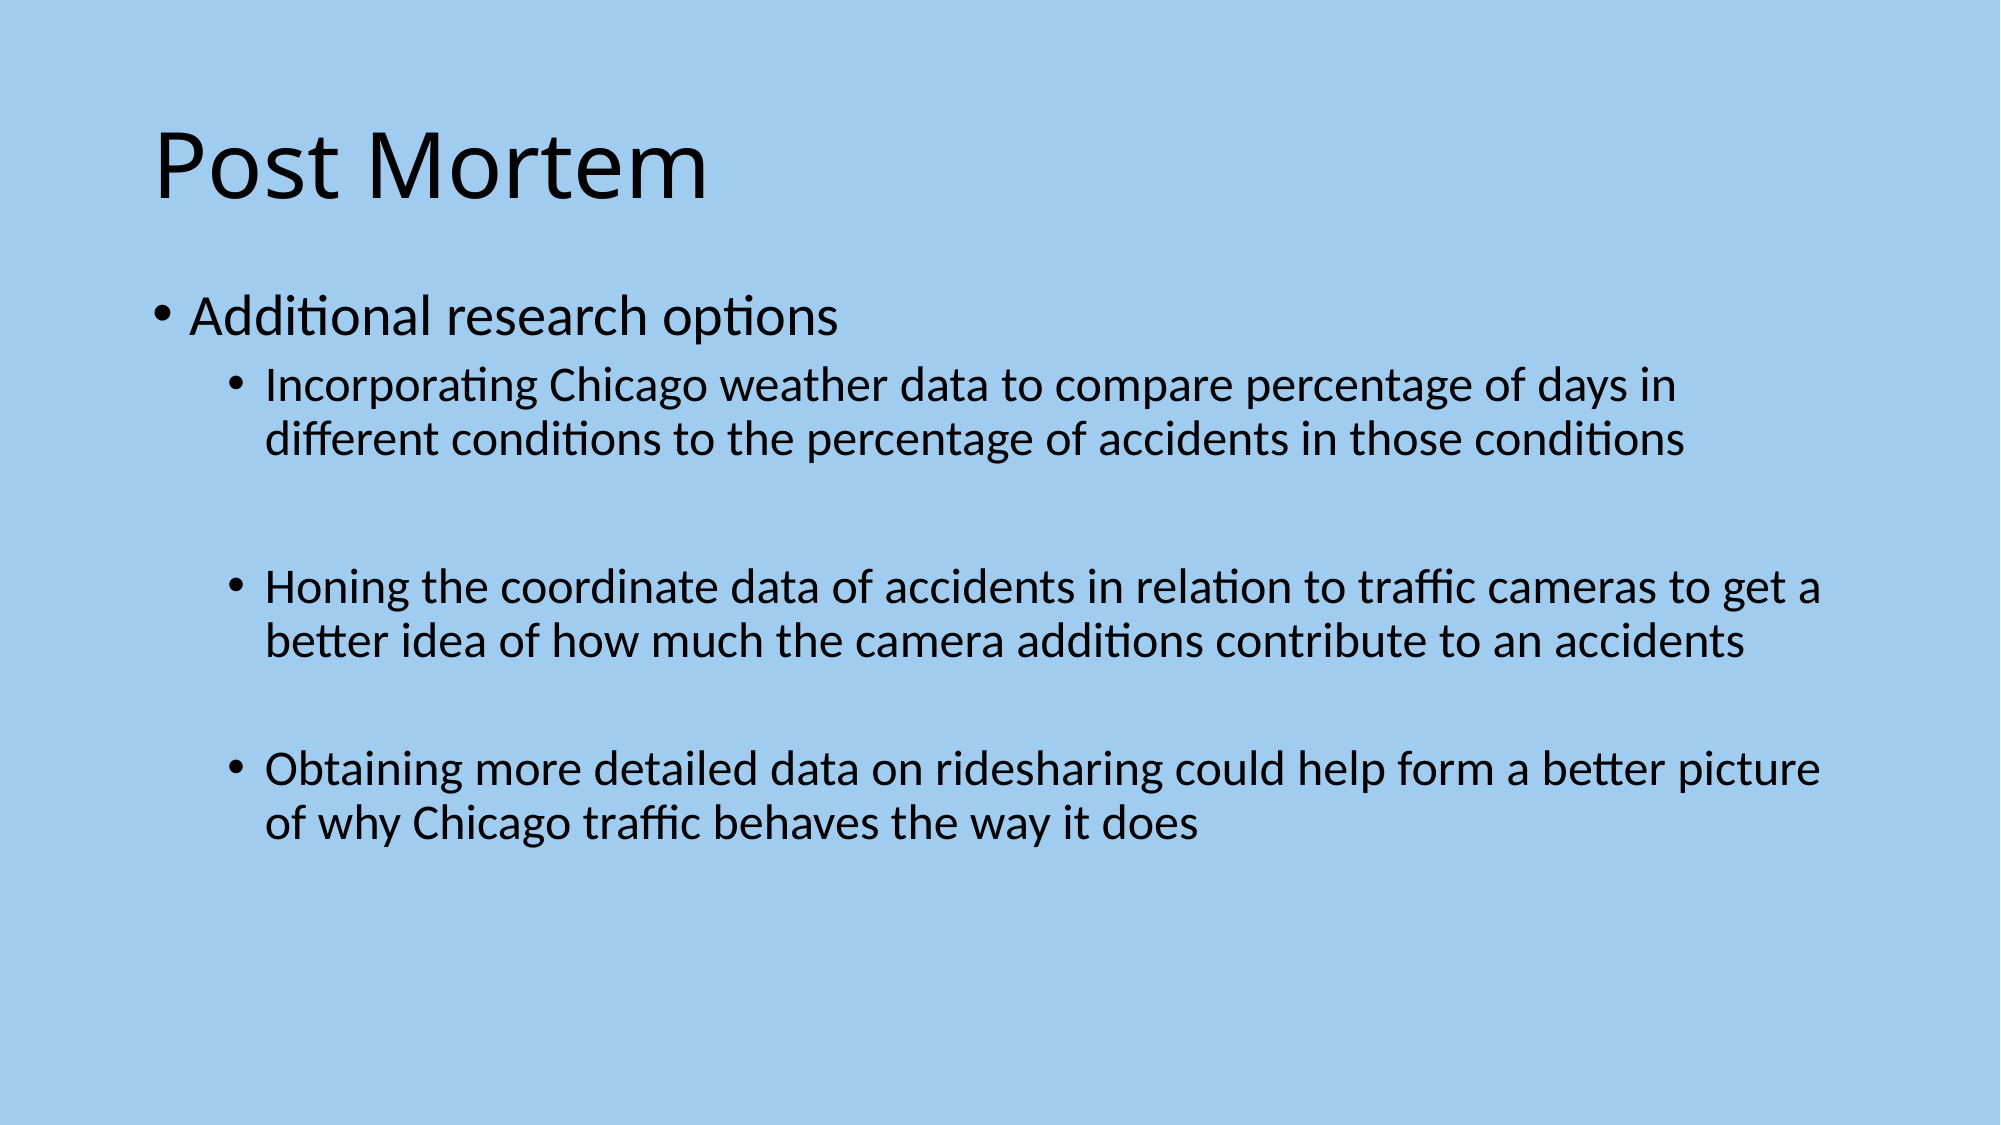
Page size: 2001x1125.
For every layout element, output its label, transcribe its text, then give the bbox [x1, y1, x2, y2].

title Post Mortem [137, 59, 1863, 277]
list Additional research options Incorporating Chicago weather data to compare percentage of days in different conditions to the percentage of accidents in those conditions Honing the coordinate data of accidents in relation to traffic cameras to get a better idea of how much the camera additions contribute to an accidents Obtaining more detailed data on ridesharing could help form a better picture of why Chicago traffic behaves the way it does [137, 277, 1863, 1014]
